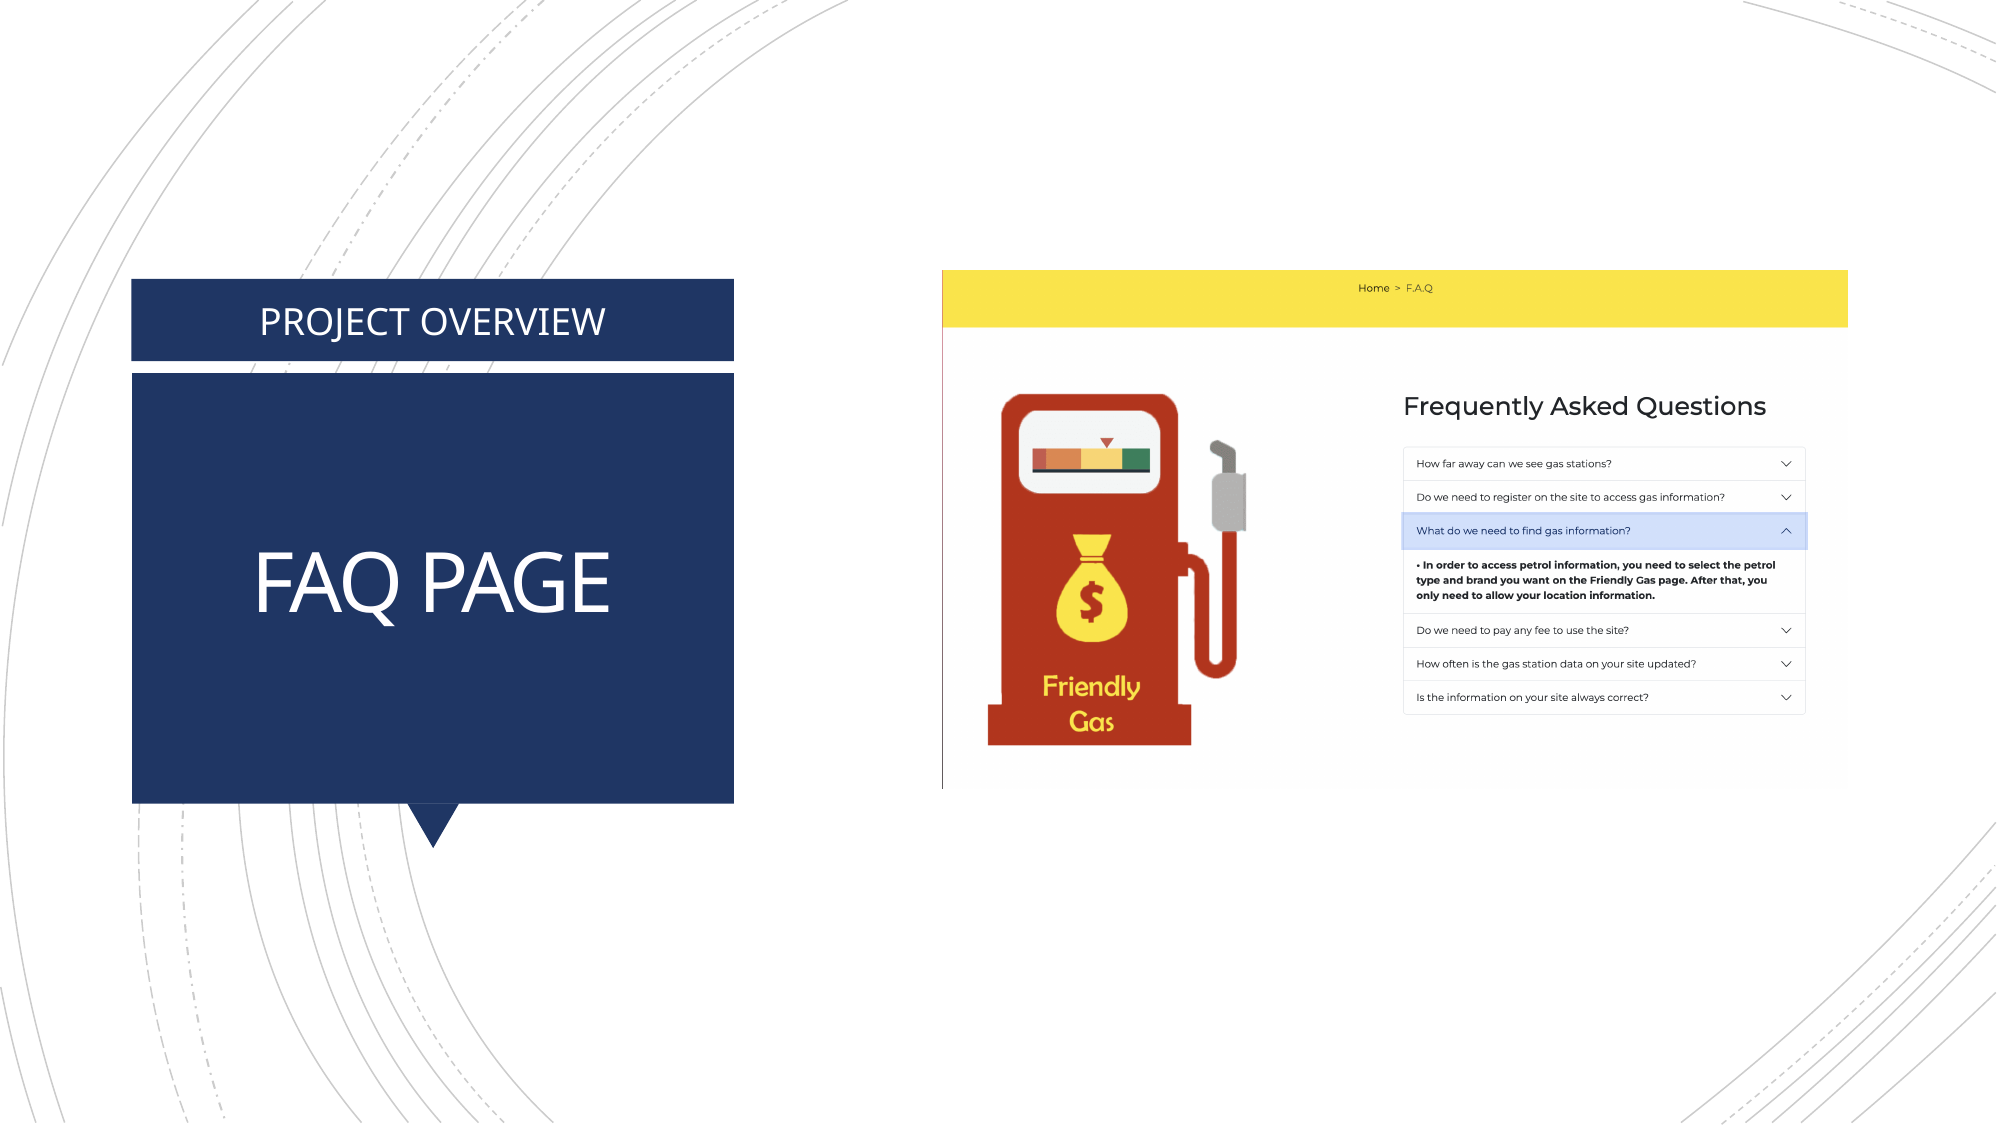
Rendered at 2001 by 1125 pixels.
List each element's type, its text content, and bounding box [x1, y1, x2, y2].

text_box PROJECT OVERVIEW [185, 290, 680, 350]
picture [942, 270, 1848, 789]
title FAQ PAGE [145, 385, 720, 789]
